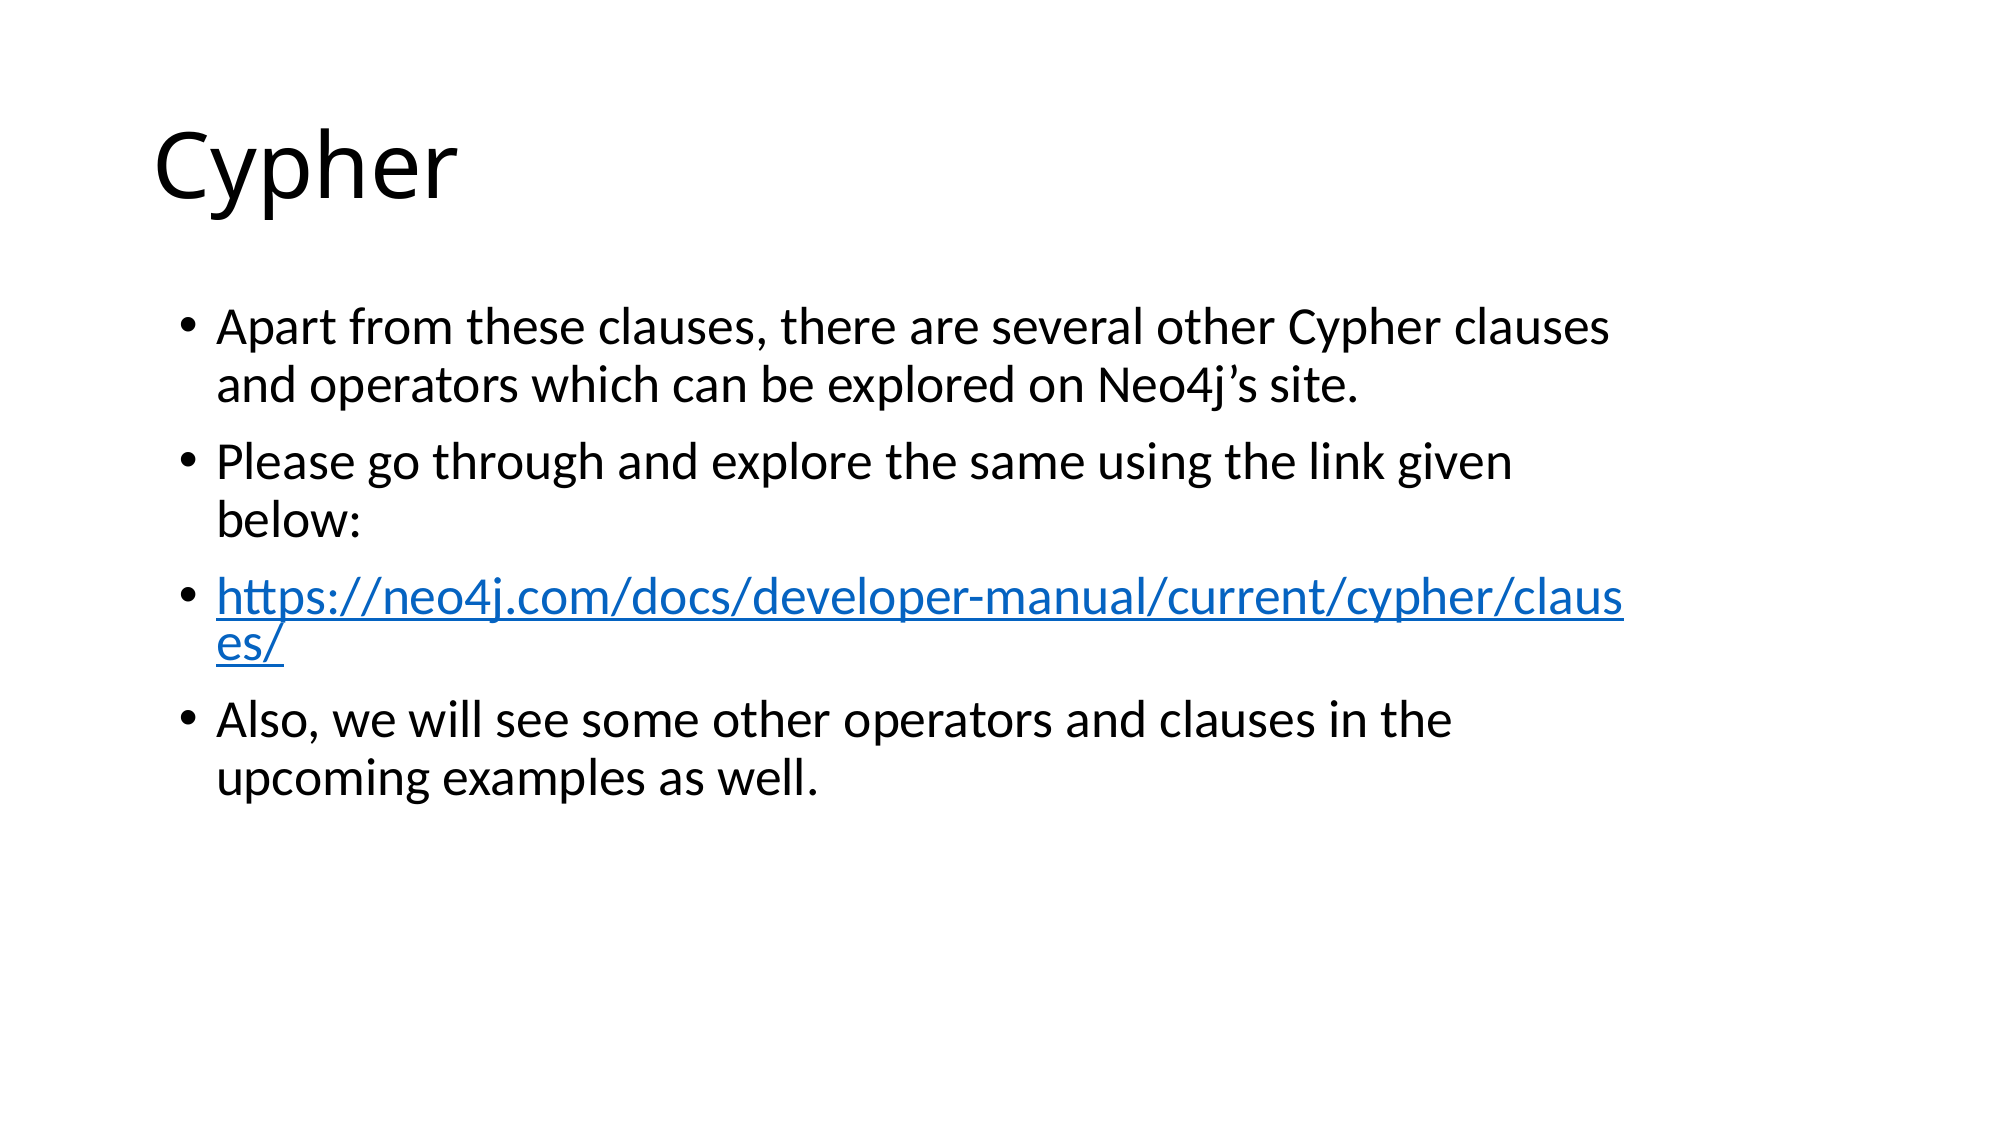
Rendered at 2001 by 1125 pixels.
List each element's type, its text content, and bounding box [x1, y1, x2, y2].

title Cypher [137, 59, 1863, 278]
list Apart from these clauses, there are several other Cypher clauses and operators which can be explored on Neo4j’s site. Please go through and explore the same using the link given below: https://neo4j.com/docs/developer-manual/current/cypher/clauses/ Also, we will see some other operators and clauses in the upcoming examples as well. [163, 291, 1655, 774]
